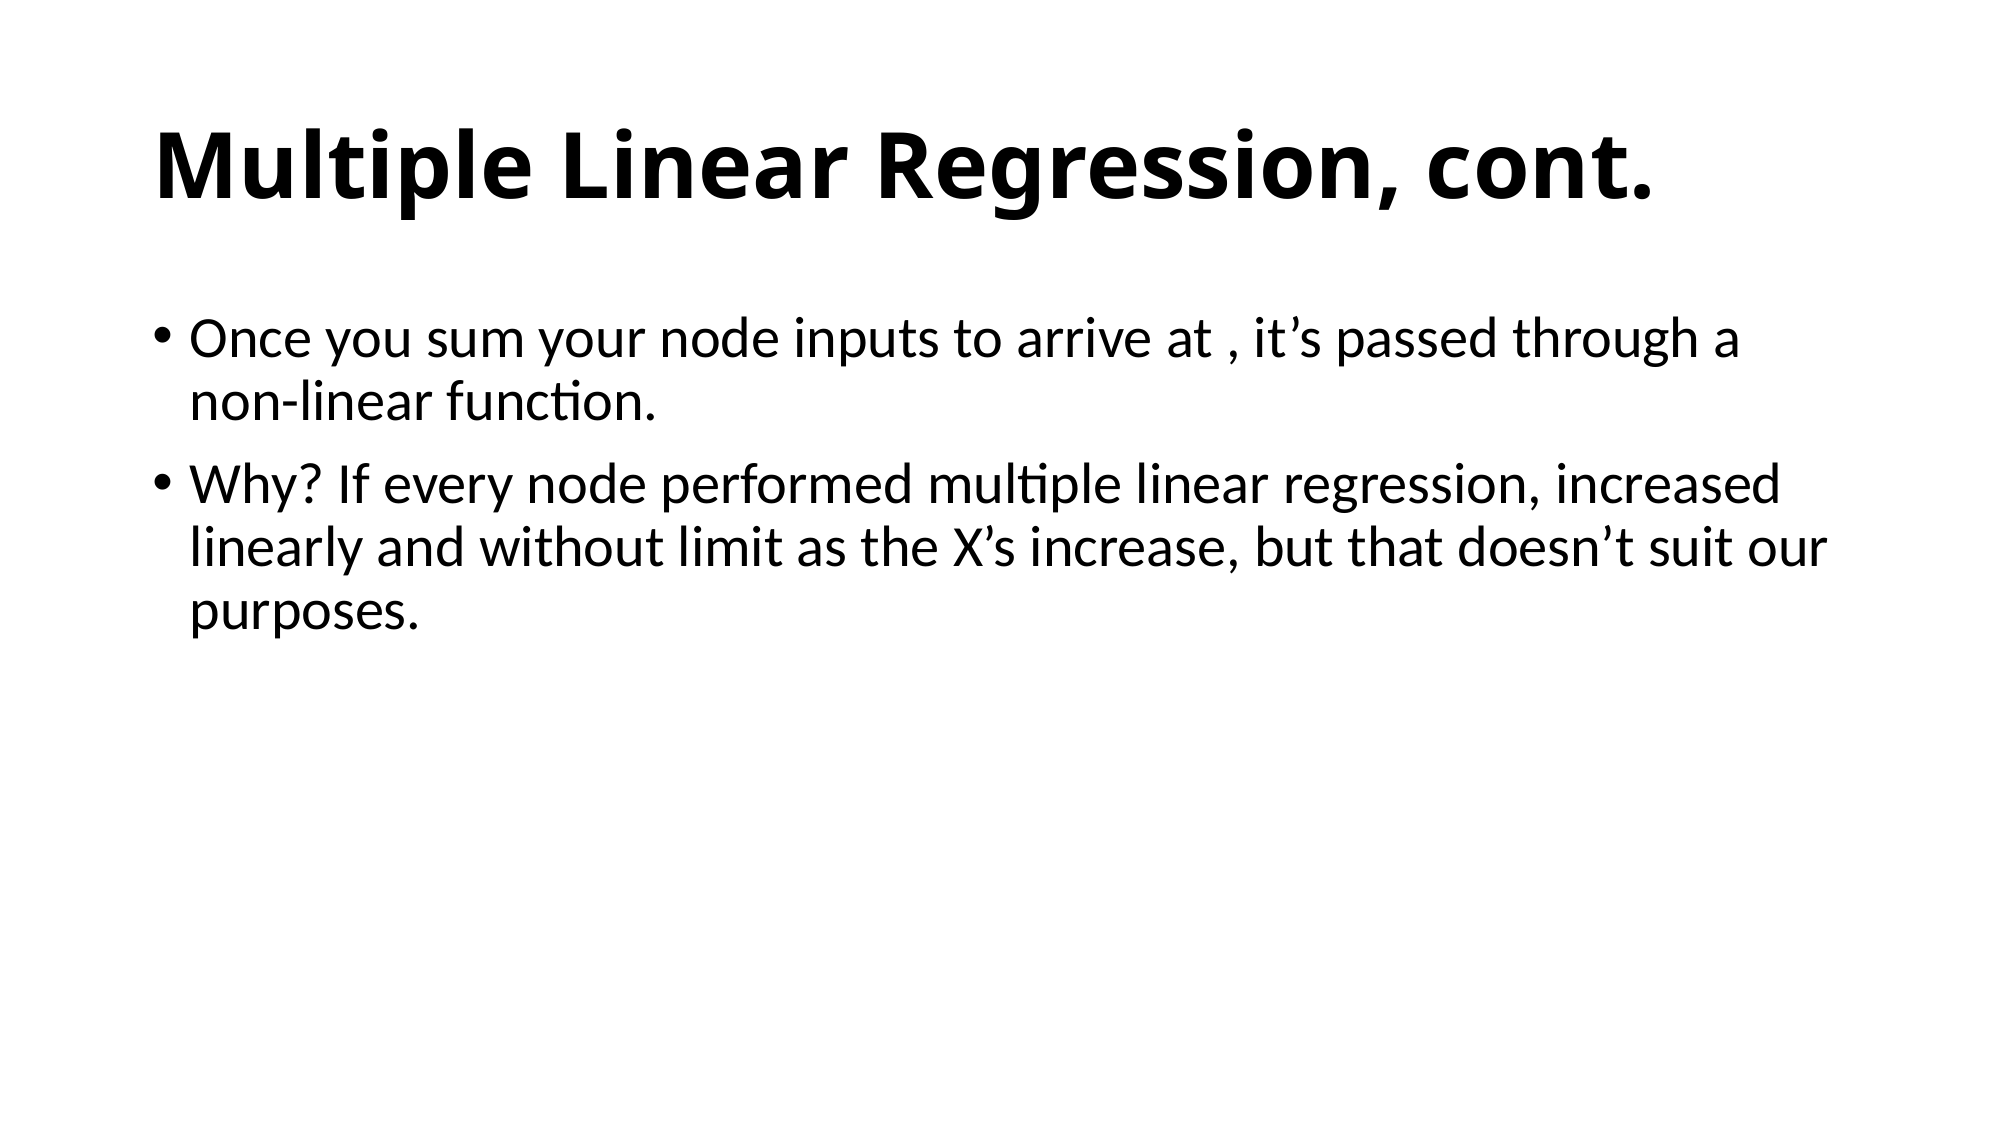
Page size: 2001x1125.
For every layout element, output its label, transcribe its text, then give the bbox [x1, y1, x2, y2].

title Multiple Linear Regression, cont. [137, 59, 1863, 278]
